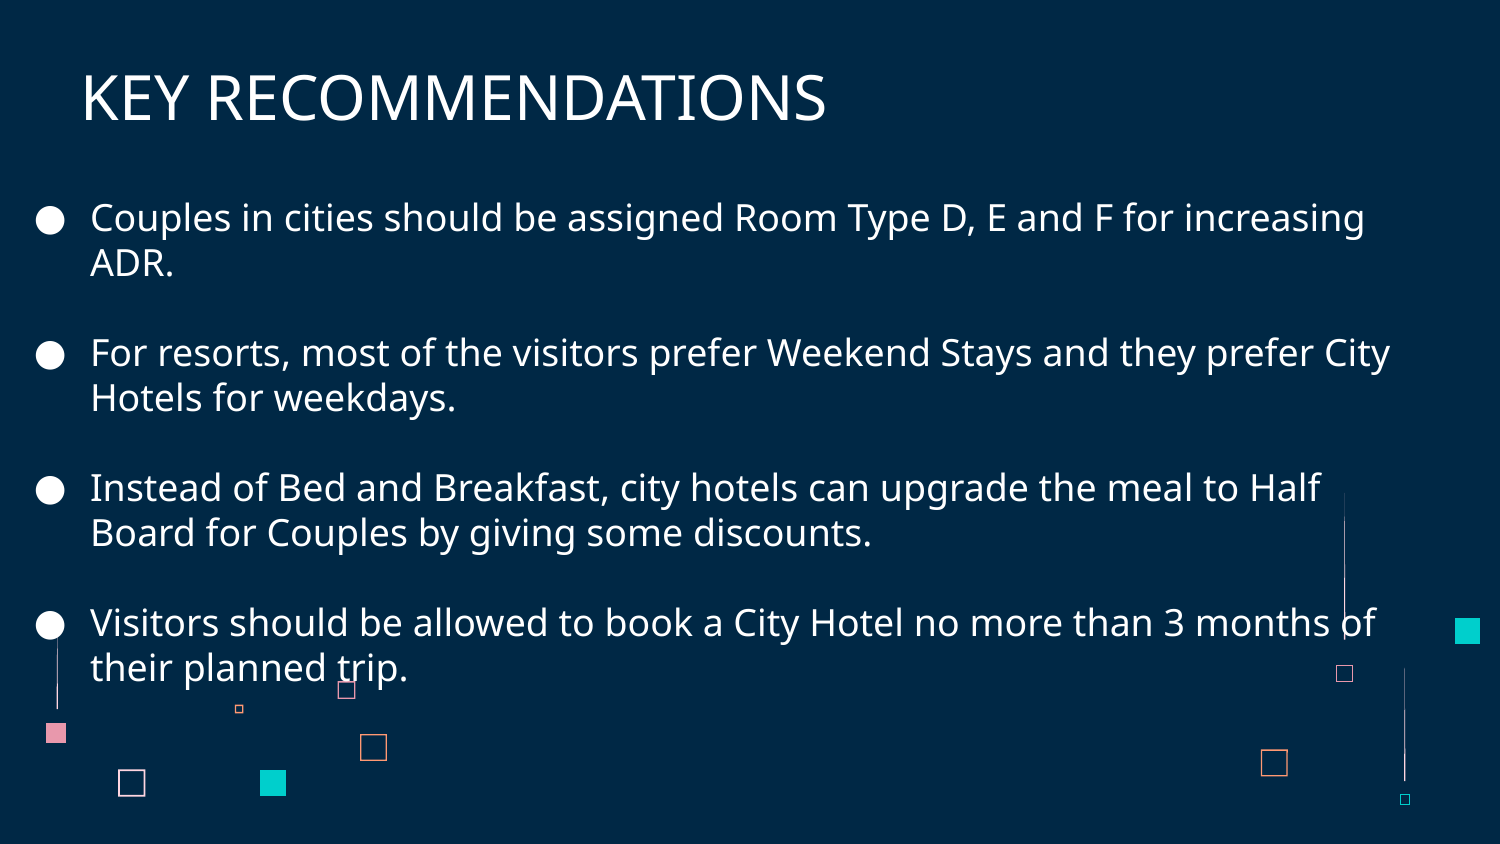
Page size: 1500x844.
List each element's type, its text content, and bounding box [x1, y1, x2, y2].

title KEY RECOMMENDATIONS [65, 78, 1208, 149]
list Couples in cities should be assigned Room Type D, E and F for increasing ADR. For resorts, most of the visitors prefer Weekend Stays and they prefer City Hotels for weekdays. Instead of Bed and Breakfast, city hotels can upgrade the meal to Half Board for Couples by giving some discounts. Visitors should be allowed to book a City Hotel no more than 3 months of their planned trip. [0, 133, 1433, 758]
